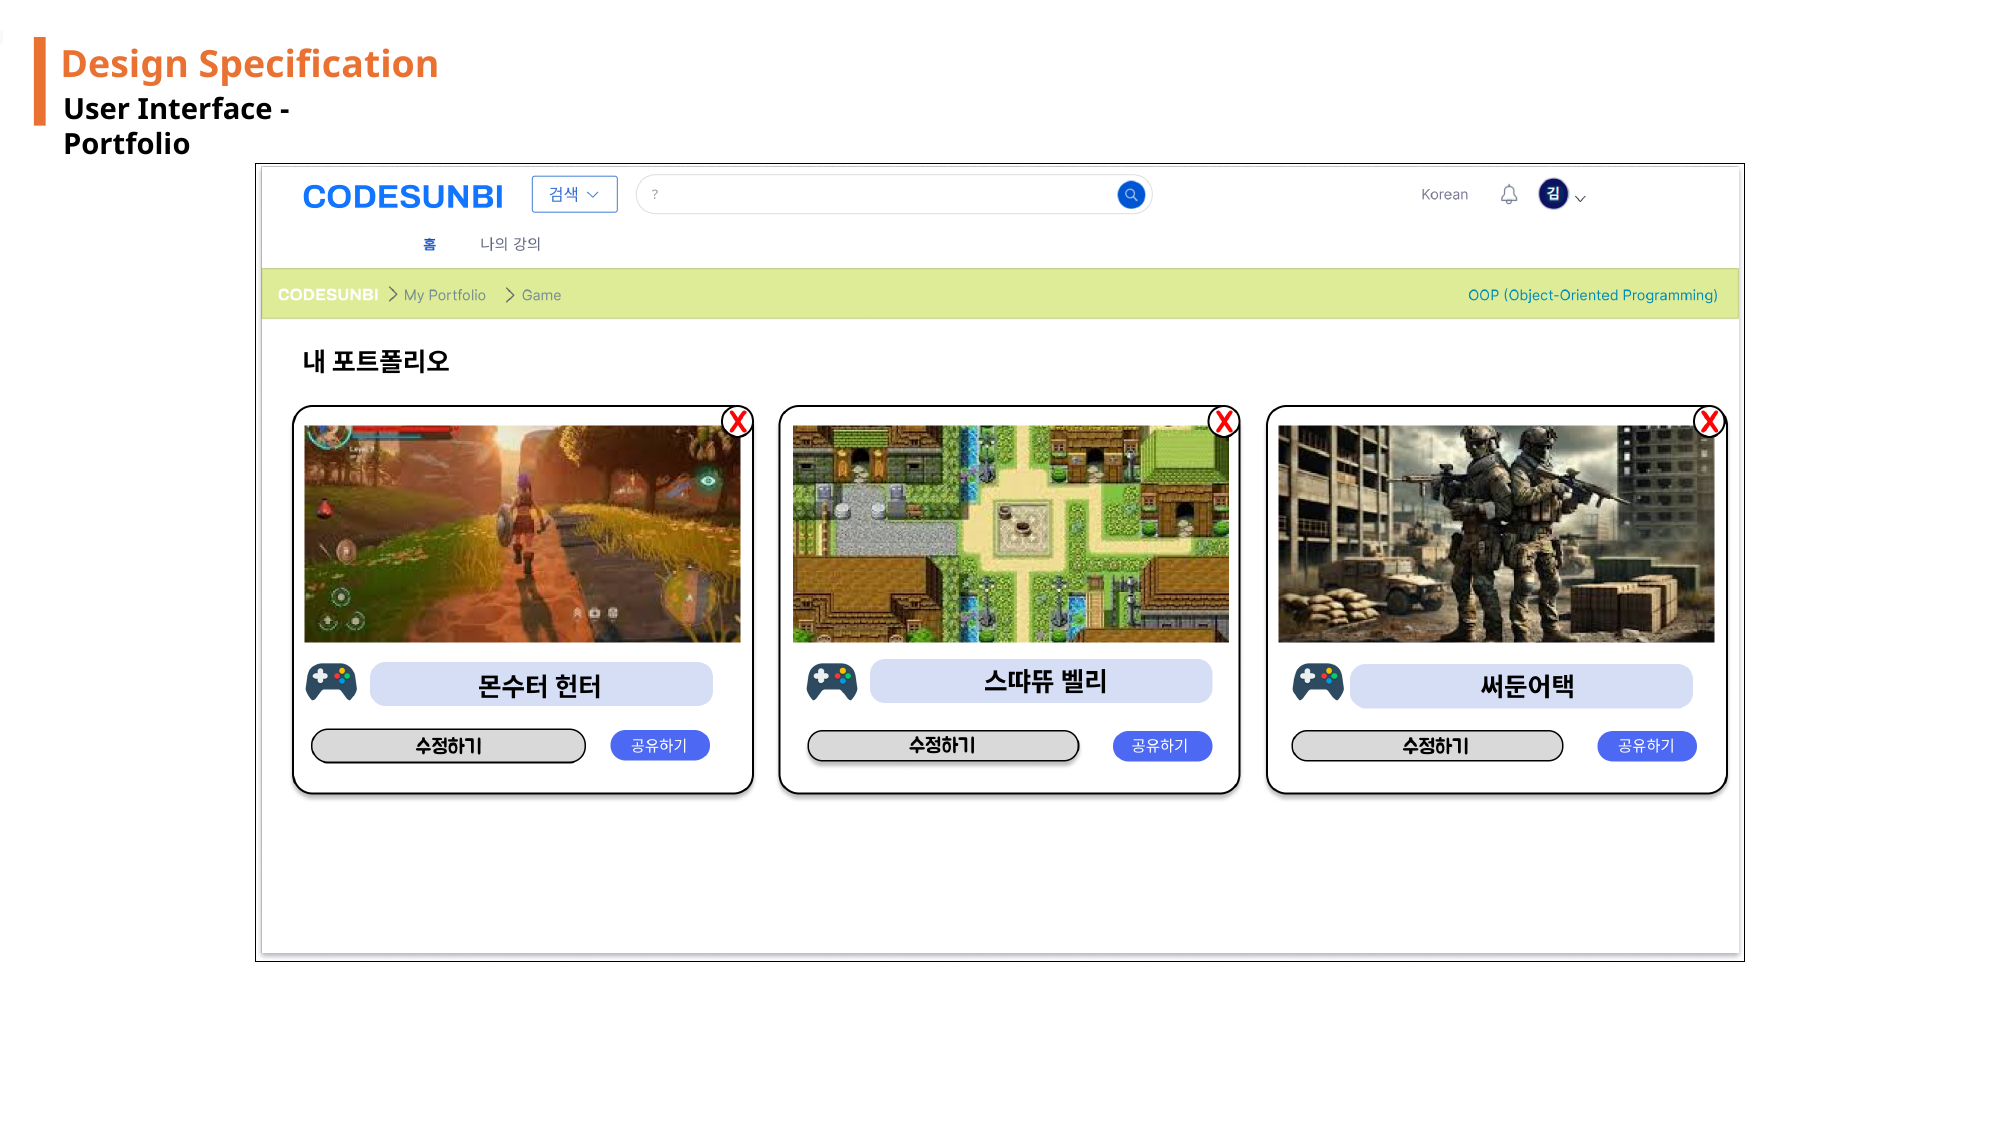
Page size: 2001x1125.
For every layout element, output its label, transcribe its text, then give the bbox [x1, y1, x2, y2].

text_box Design Specification [45, 32, 726, 92]
picture [254, 163, 1746, 962]
text_box User Interface - Portfolio [48, 83, 428, 168]
text_box [32, 35, 47, 127]
